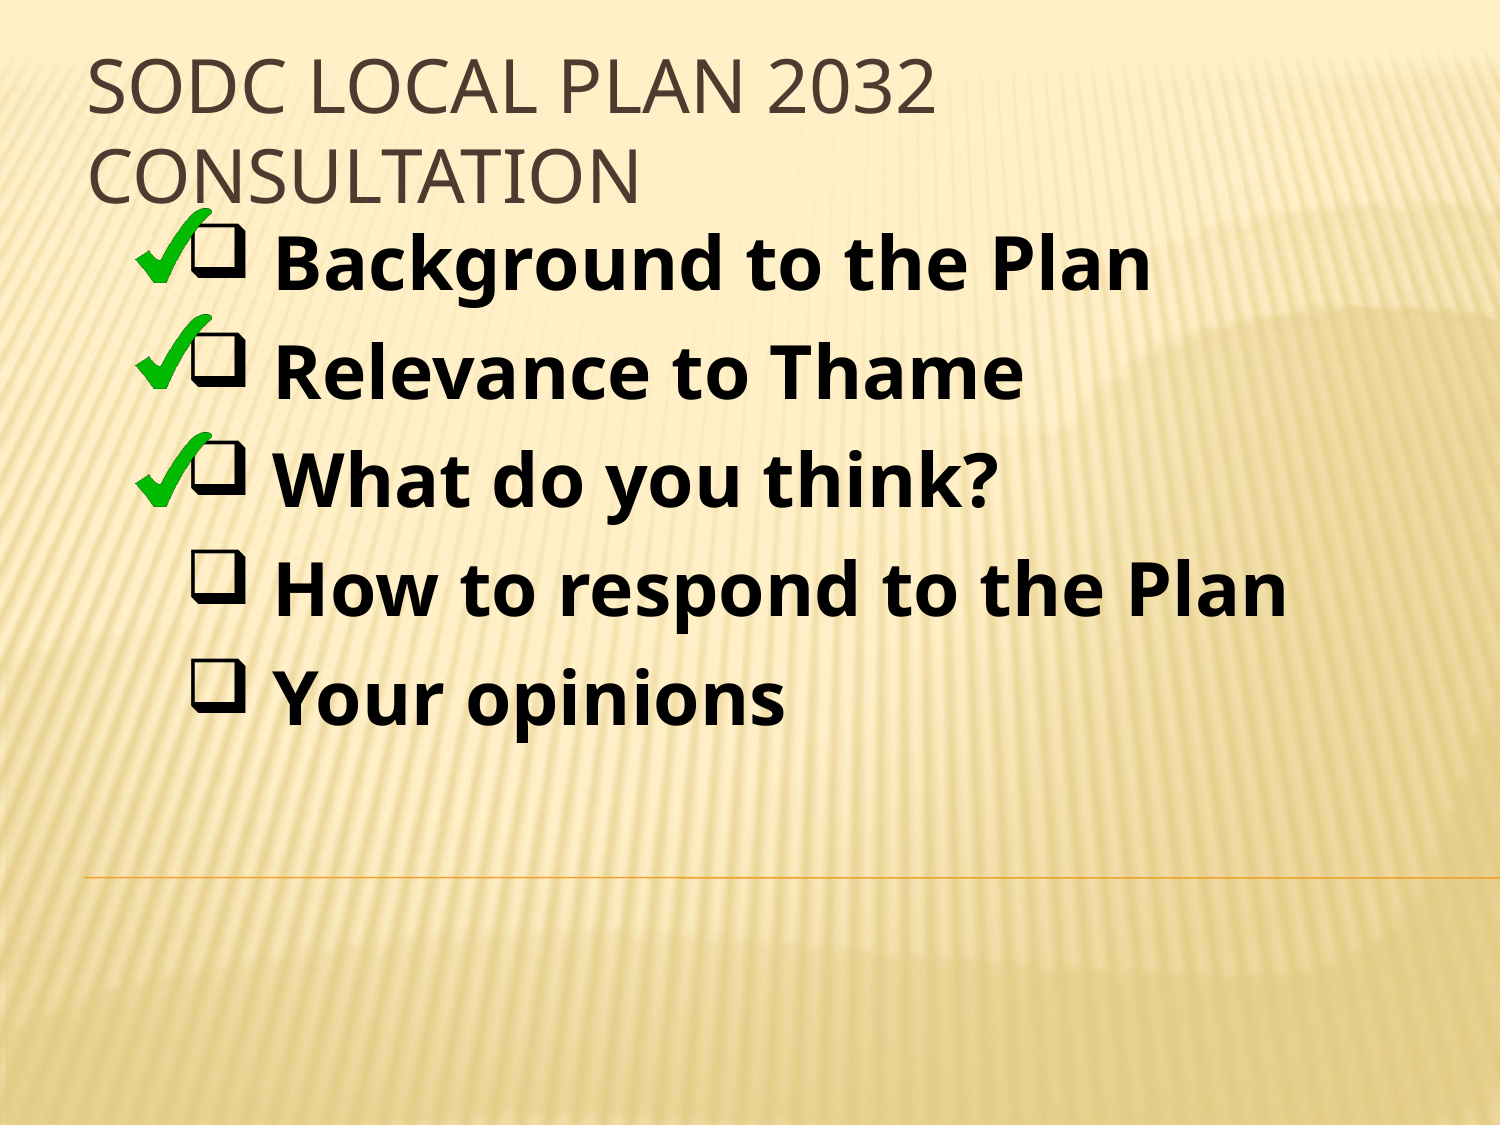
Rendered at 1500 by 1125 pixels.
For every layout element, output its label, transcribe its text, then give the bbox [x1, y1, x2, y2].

picture [135, 432, 212, 507]
text_box Background to the Plan Relevance to Thame What do you think? How to respond to the Plan Your opinions [171, 208, 1341, 748]
picture [135, 314, 212, 389]
title SODC Local Plan 2032 Consultation [71, 30, 1459, 157]
picture [135, 207, 212, 283]
